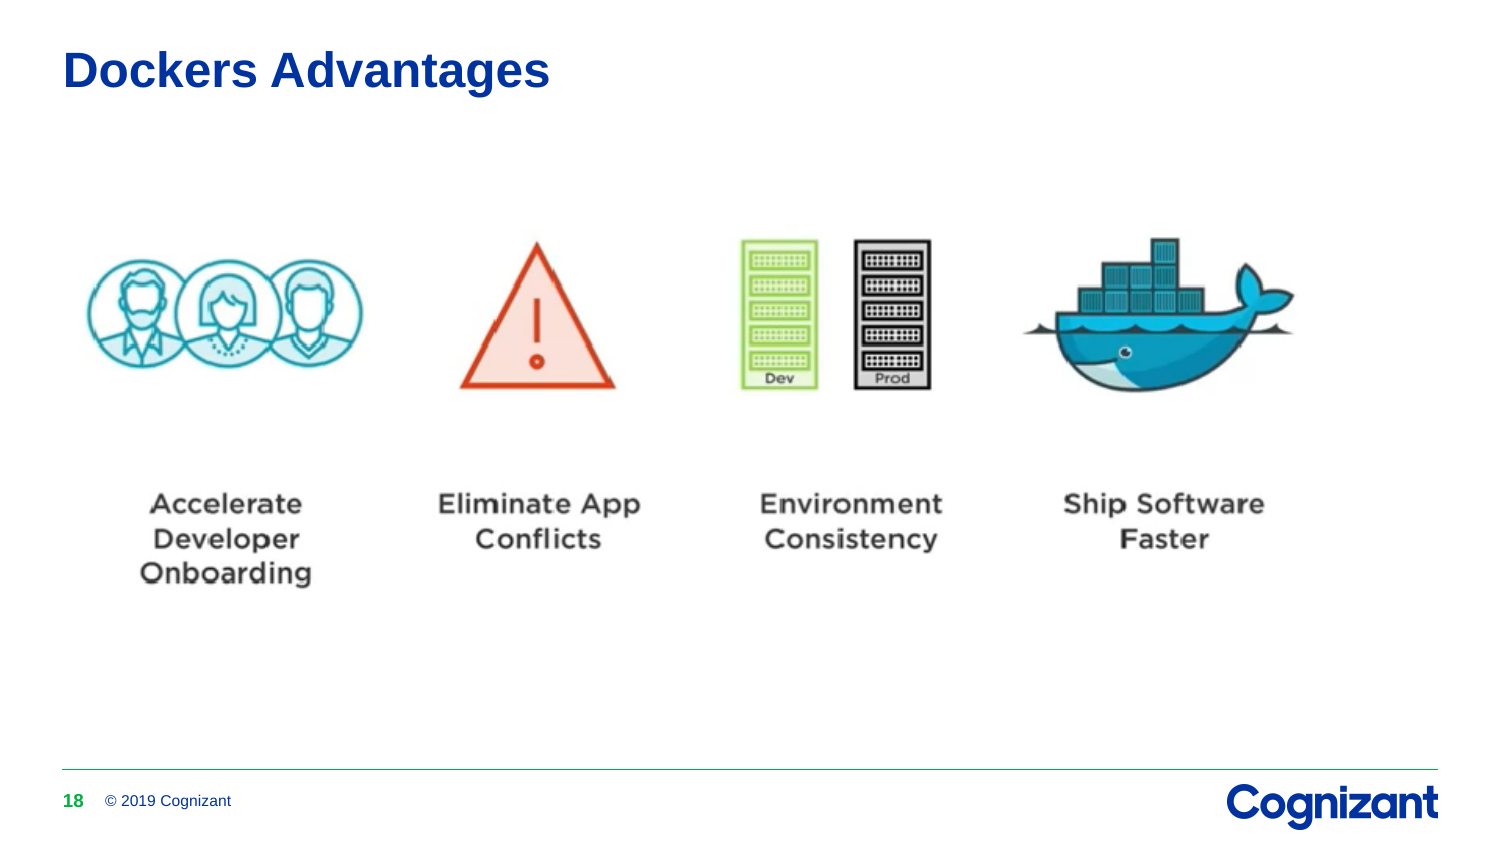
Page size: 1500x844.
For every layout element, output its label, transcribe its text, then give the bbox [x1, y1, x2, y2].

picture [1227, 784, 1438, 830]
footer © 2019 Cognizant [105, 787, 855, 813]
title Dockers Advantages [63, 45, 1439, 99]
slide_number 18 [63, 787, 101, 813]
picture [81, 153, 1379, 626]
